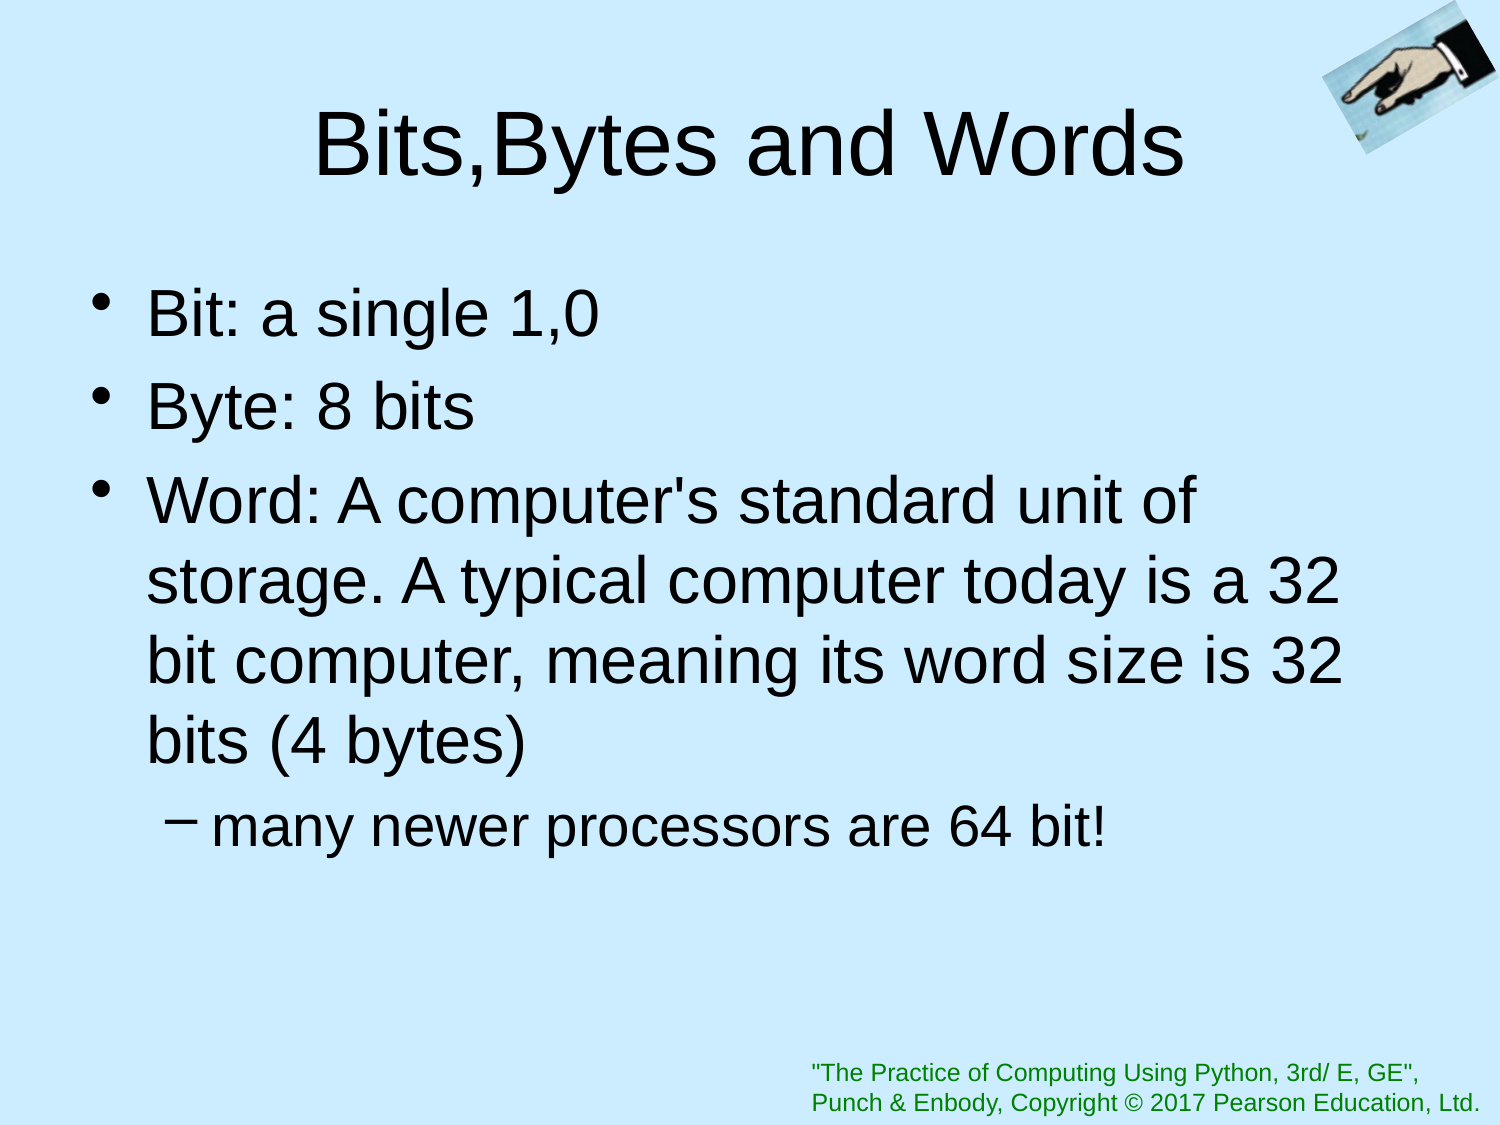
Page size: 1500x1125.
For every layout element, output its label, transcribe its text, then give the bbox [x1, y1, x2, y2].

picture [1378, 0, 1499, 120]
title Bits,Bytes and Words [75, 45, 1425, 233]
list Bit: a single 1,0 Byte: 8 bits Word: A computer's standard unit of storage. A typical computer today is a 32 bit computer, meaning its word size is 32 bits (4 bytes) many newer processors are 64 bit! [75, 262, 1425, 1005]
